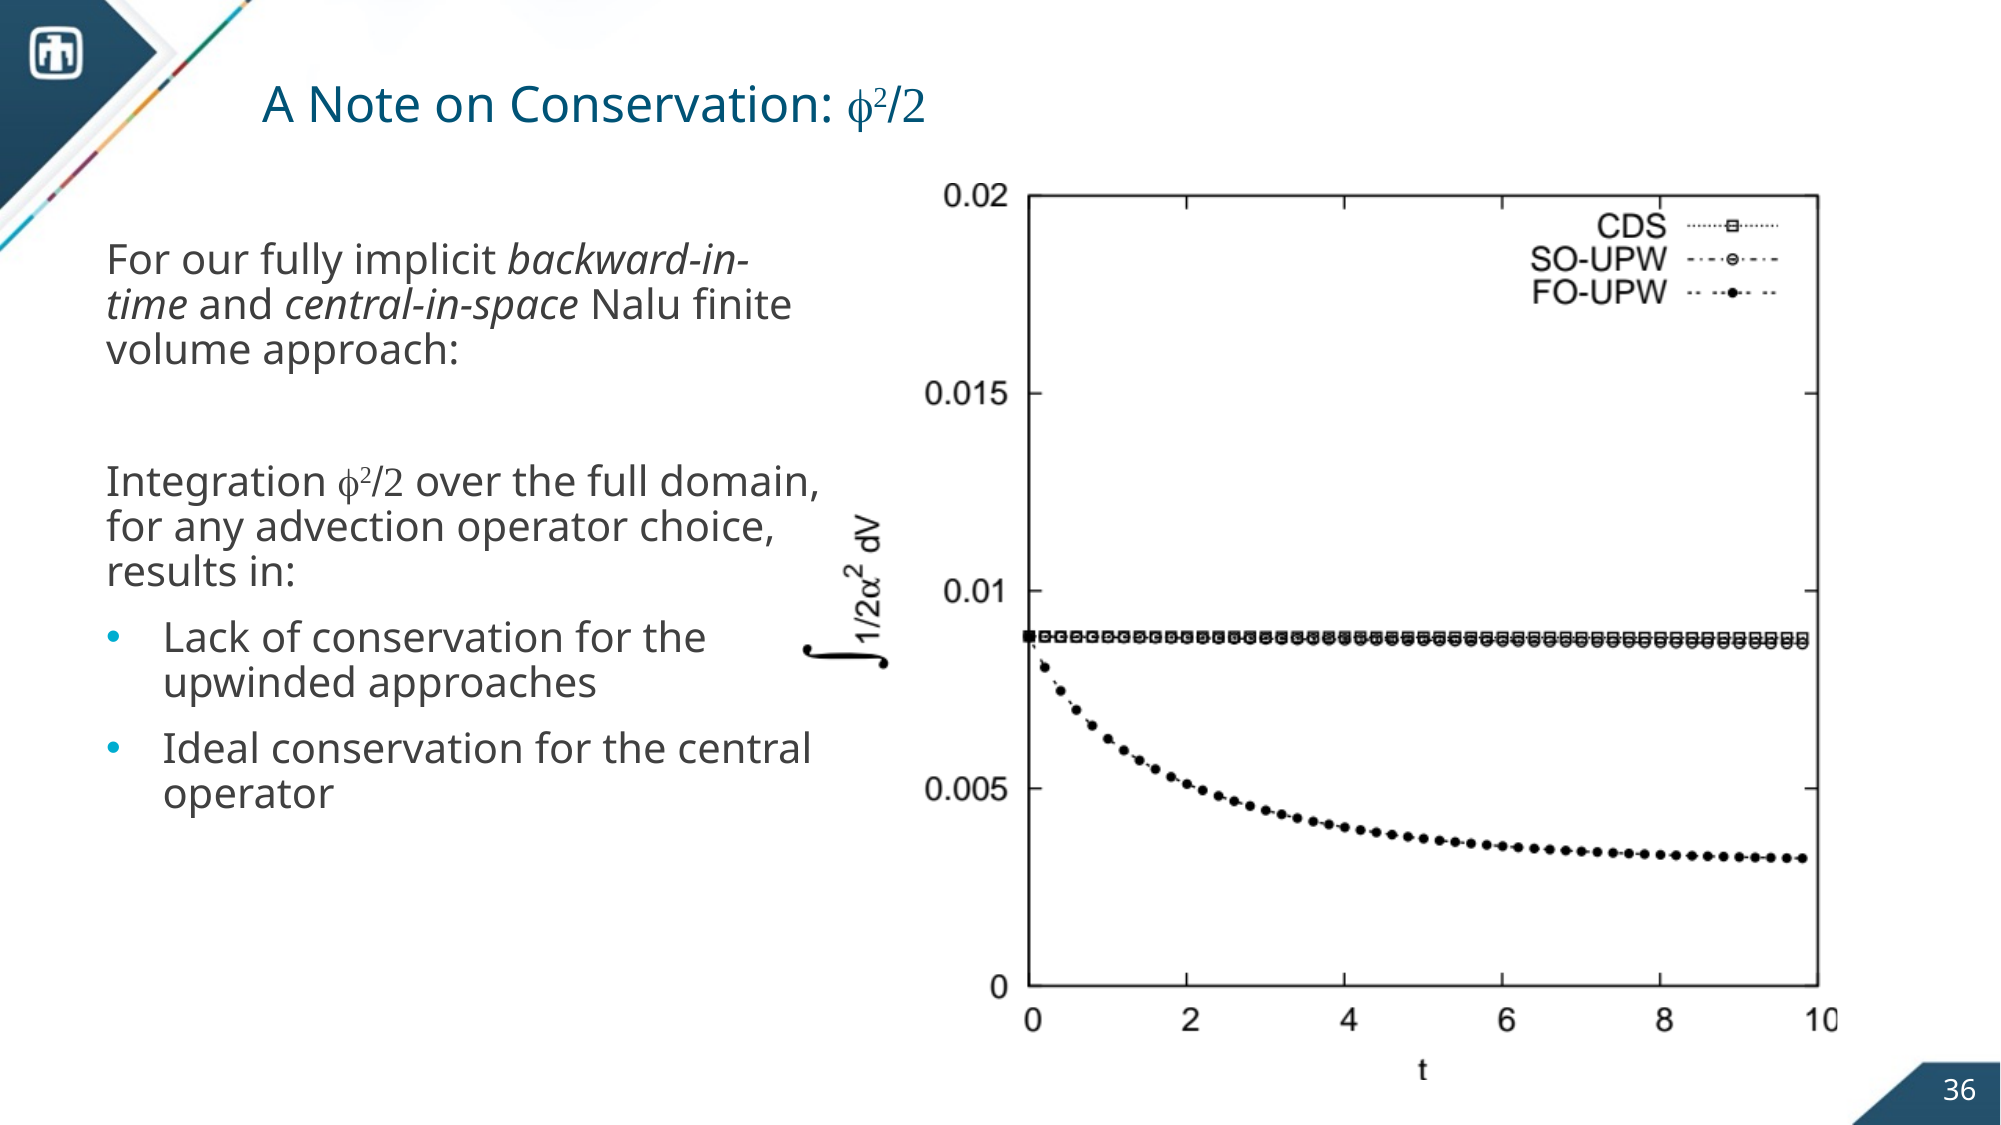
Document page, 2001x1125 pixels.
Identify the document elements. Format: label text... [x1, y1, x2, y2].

list For our fully implicit backward-in-time and central-in-space Nalu finite volume approach: Integration f2/2 over the full domain, for any advection operator choice, results in: Lack of conservation for the upwinded approaches Ideal conservation for the central operator [106, 231, 801, 988]
title A Note on Conservation: f2/2 [262, 42, 1919, 170]
slide_number 36 [1919, 1061, 2000, 1122]
picture [0, 0, 2001, 1125]
